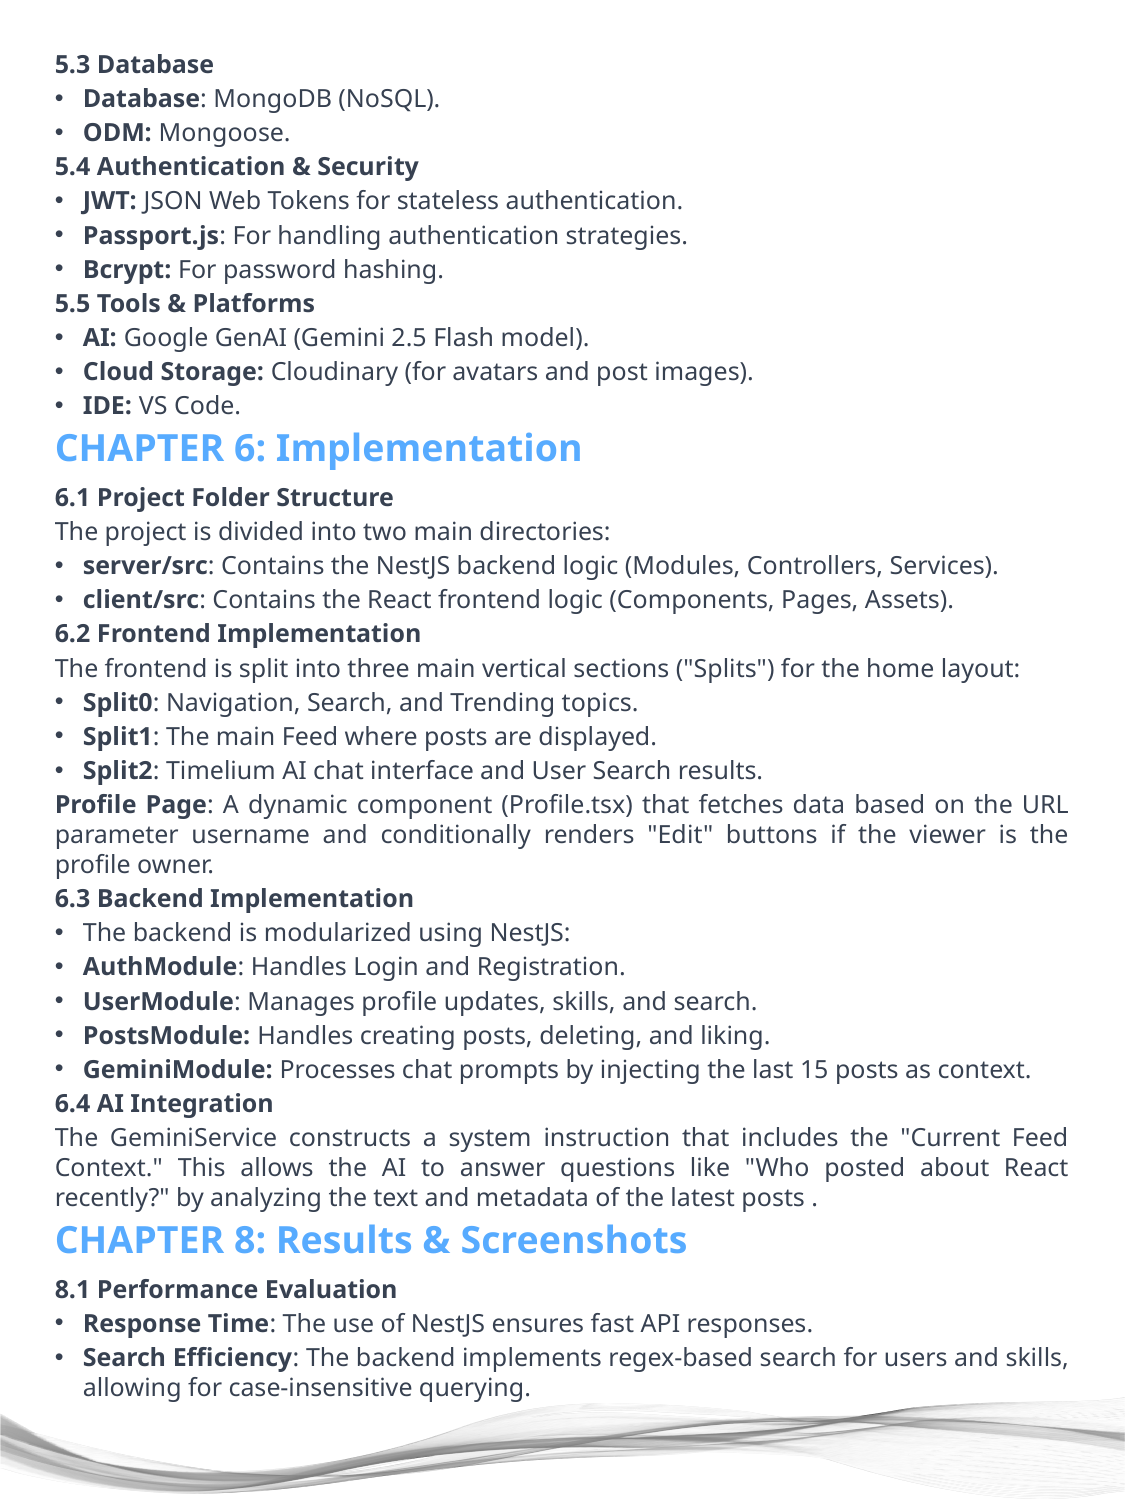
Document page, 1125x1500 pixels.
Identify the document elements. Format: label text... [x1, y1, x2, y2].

text_box 5.3 Database Database: MongoDB (NoSQL). ODM: Mongoose. 5.4 Authentication & Security JWT: JSON Web Tokens for stateless authentication. Passport.js: For handling authentication strategies. Bcrypt: For password hashing. 5.5 Tools & Platforms AI: Google GenAI (Gemini 2.5 Flash model). Cloud Storage: Cloudinary (for avatars and post images). IDE: VS Code. CHAPTER 6: Implementation 6.1 Project Folder Structure The project is divided into two main directories: server/src: Contains the NestJS backend logic (Modules, Controllers, Services). client/src: Contains the React frontend logic (Components, Pages, Assets). 6.2 Frontend Implementation The frontend is split into three main vertical sections ("Splits") for the home layout: Split0: Navigation, Search, and Trending topics. Split1: The main Feed where posts are displayed. Split2: Timelium AI chat interface and User Search results. Profile Page: A dynamic component (Profile.tsx) that fetches data based on the URL parameter username and conditionally renders "Edit" buttons if the viewer is the profile owner. 6.3 Backend Implementation The backend is modularized using NestJS: AuthModule: Handles Login and Registration. UserModule: Manages profile updates, skills, and search. PostsModule: Handles creating posts, deleting, and liking. GeminiModule: Processes chat prompts by injecting the last 15 posts as context. 6.4 AI Integration The GeminiService constructs a system instruction that includes the "Current Feed Context." This allows the AI to answer questions like "Who posted about React recently?" by analyzing the text and metadata of the latest posts . CHAPTER 8: Results & Screenshots 8.1 Performance Evaluation Response Time: The use of NestJS ensures fast API responses. Search Efficiency: The backend implements regex-based search for users and skills, allowing for case-insensitive querying. [40, 41, 1085, 1397]
picture [0, 1397, 1125, 1499]
